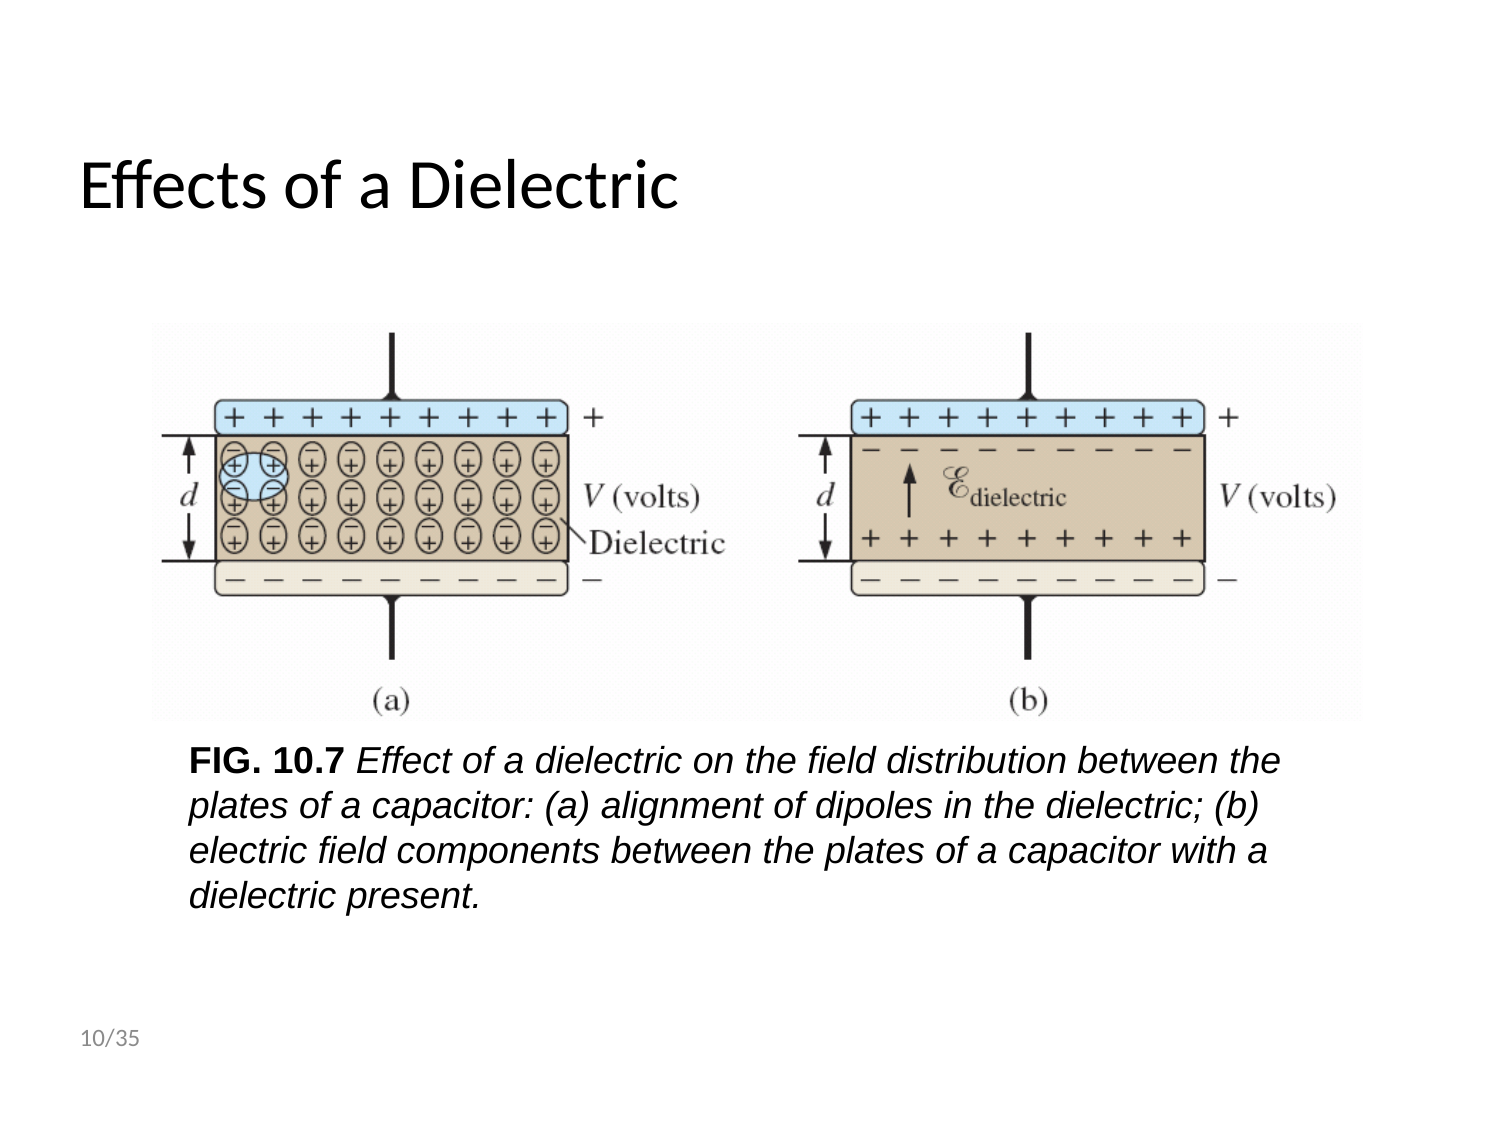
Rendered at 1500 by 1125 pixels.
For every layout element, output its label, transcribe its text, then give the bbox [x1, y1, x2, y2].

title Effects of a Dielectric [64, 123, 1338, 237]
slide_number 10/35 [64, 1006, 415, 1067]
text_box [151, 323, 1363, 849]
